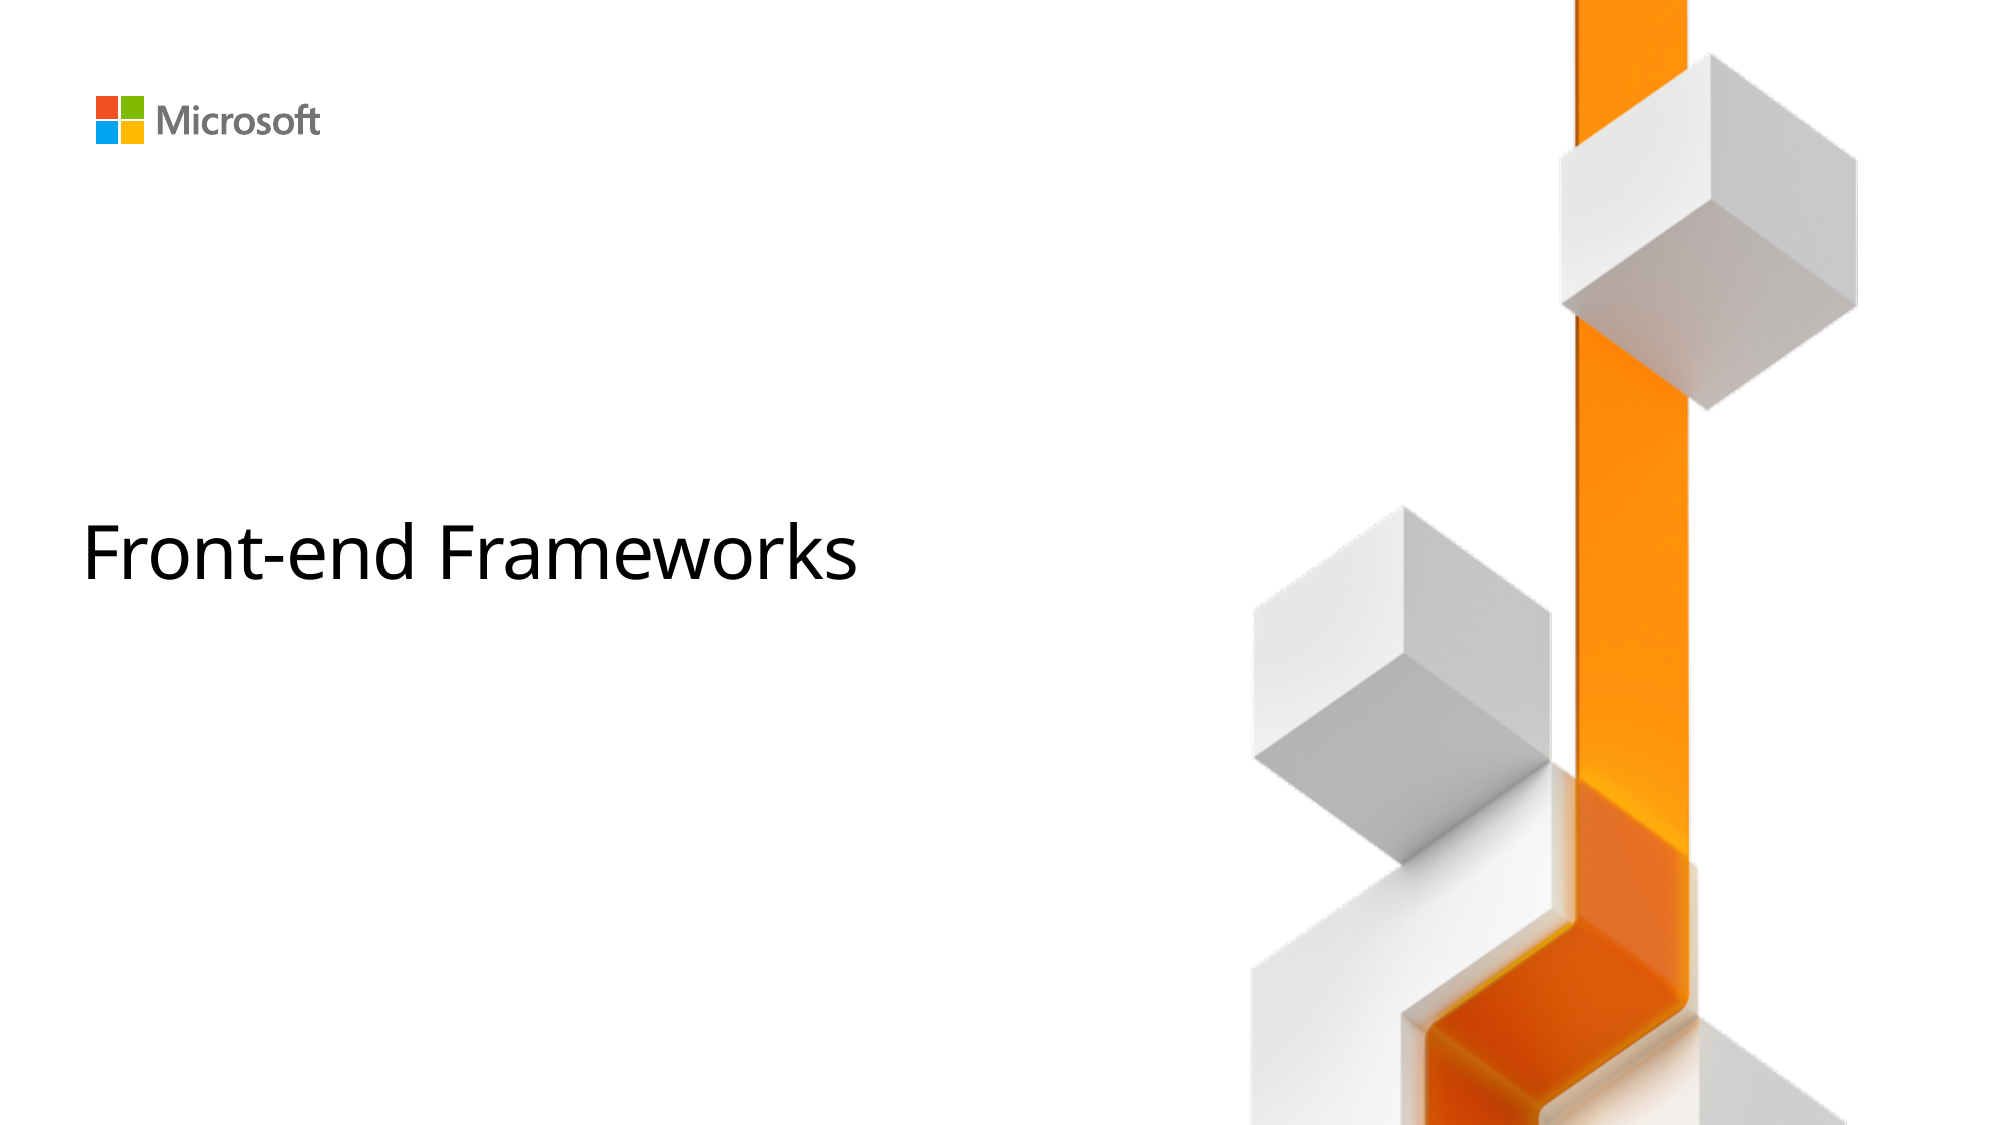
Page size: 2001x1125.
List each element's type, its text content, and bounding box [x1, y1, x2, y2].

picture [868, 0, 2000, 1125]
title Front-end Frameworks [81, 503, 1353, 595]
